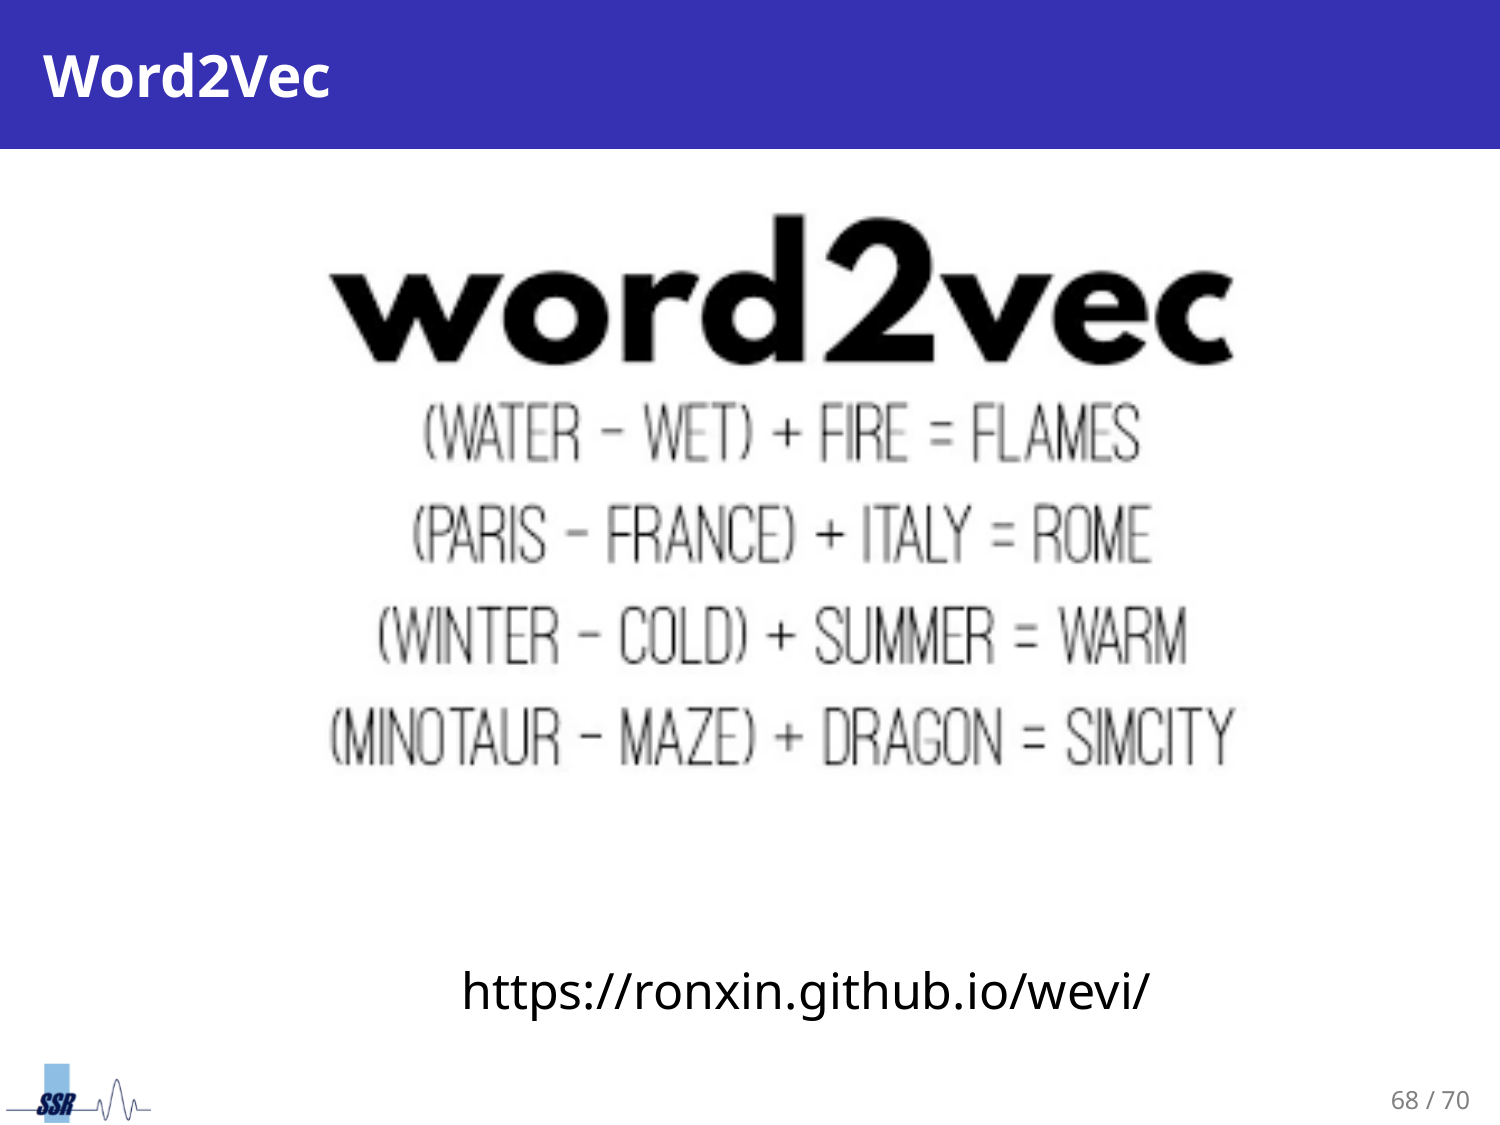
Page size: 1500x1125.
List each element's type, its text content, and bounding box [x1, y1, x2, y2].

text_box https://ronxin.github.io/wevi/ [446, 952, 1167, 1027]
title Word2Vec [0, 0, 1500, 151]
picture [1, 1062, 151, 1125]
picture [324, 207, 1247, 823]
